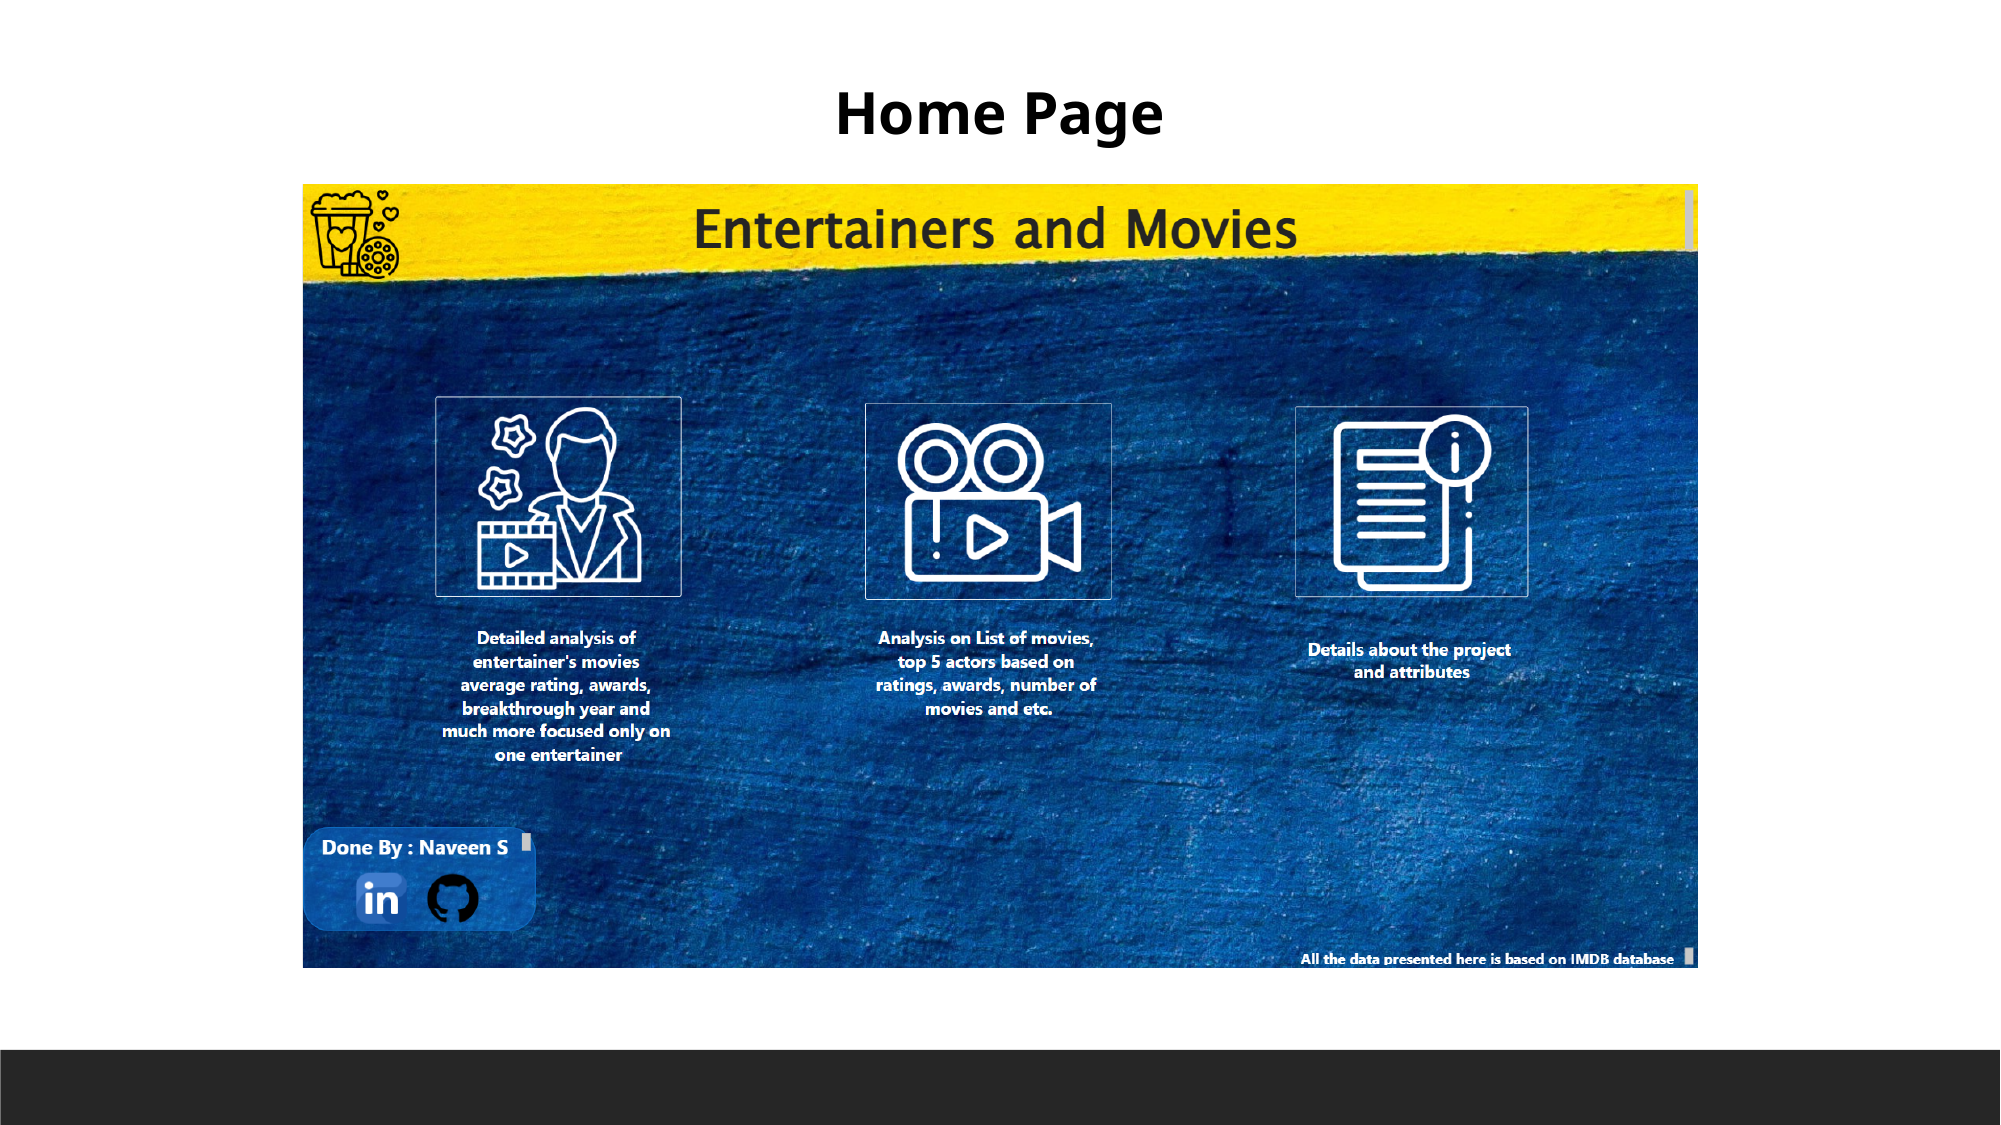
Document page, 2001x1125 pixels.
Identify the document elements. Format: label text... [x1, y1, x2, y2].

text_box Home Page [819, 69, 1180, 154]
picture [301, 184, 1699, 969]
